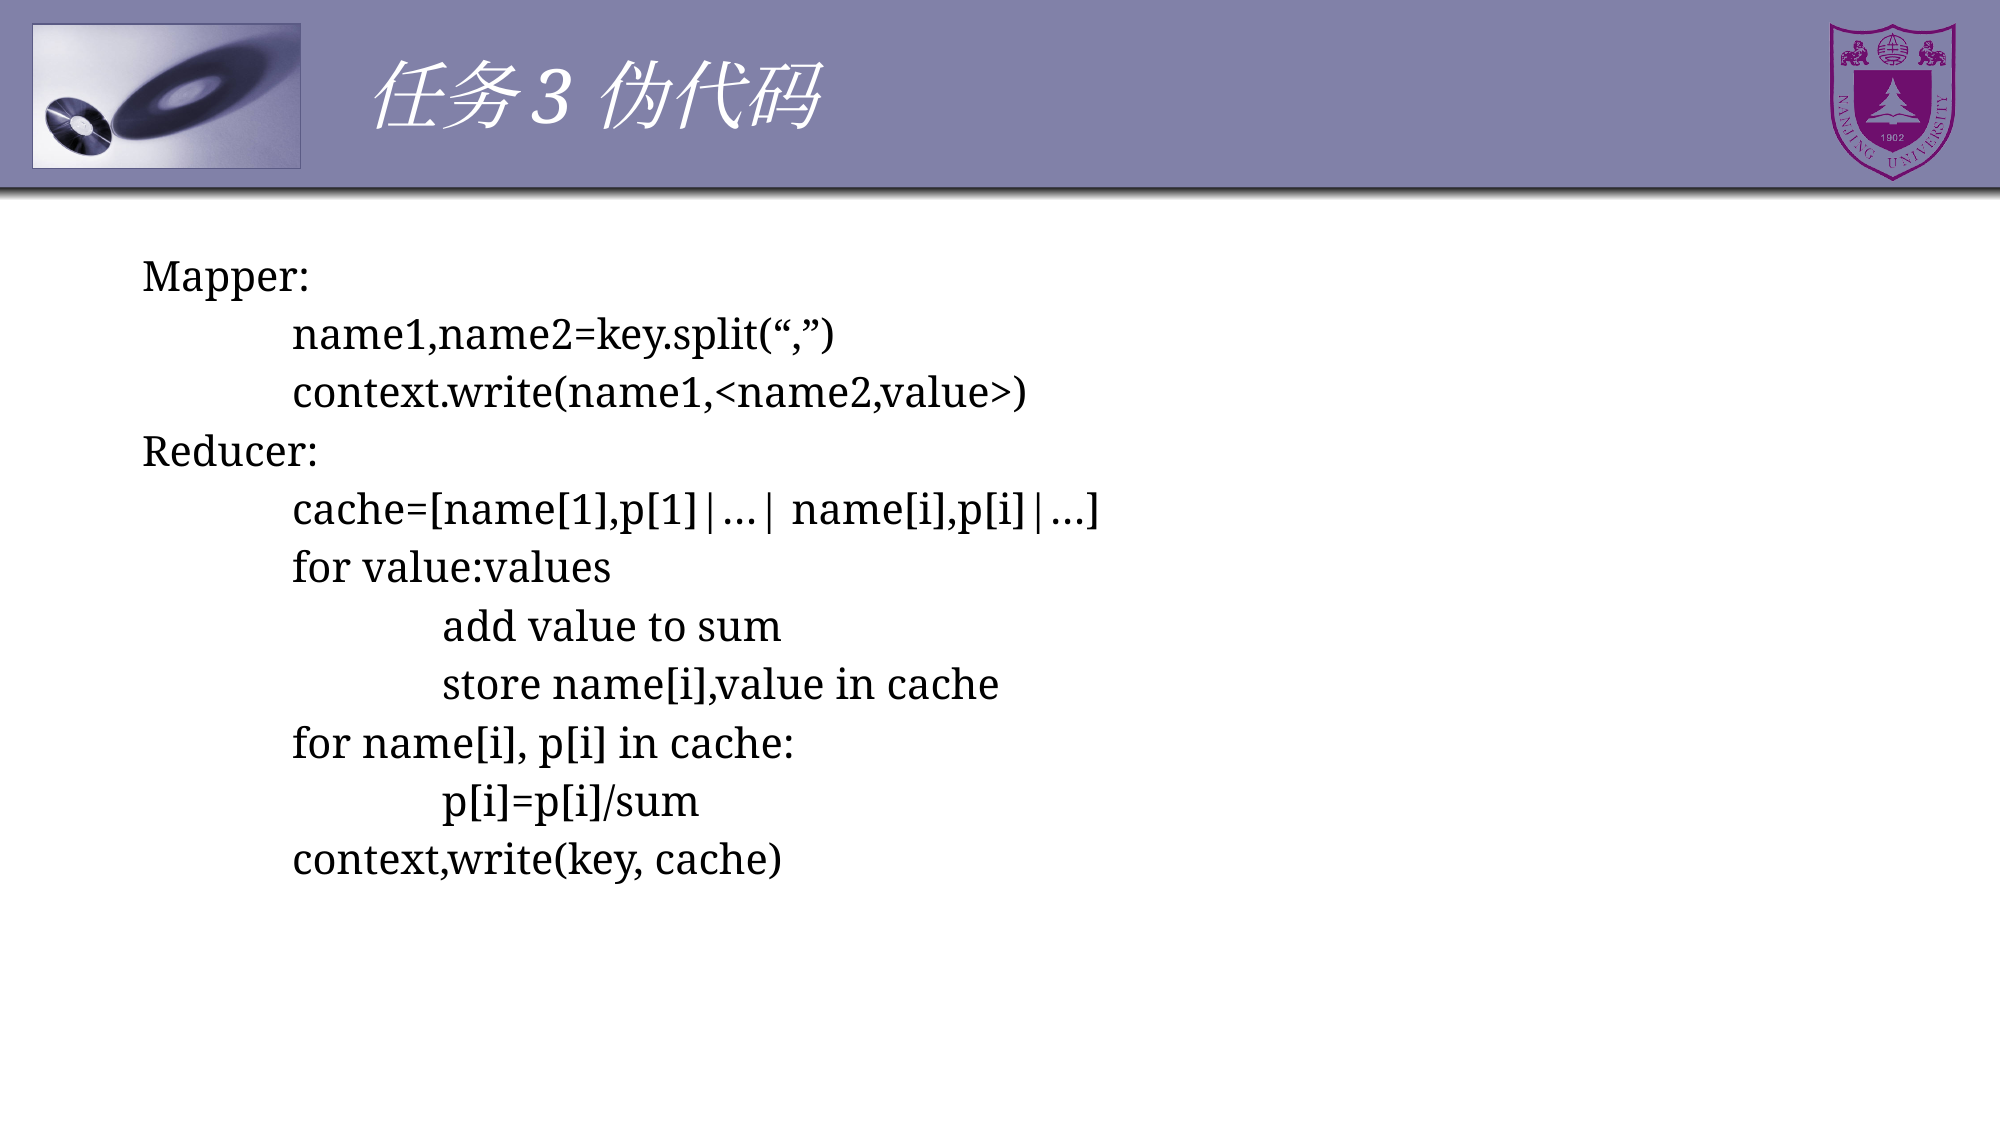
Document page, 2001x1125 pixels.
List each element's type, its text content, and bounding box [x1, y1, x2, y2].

picture [33, 25, 300, 168]
picture [1827, 17, 1959, 183]
title 任务3伪代码 [350, 0, 1984, 188]
list Mapper: name1,name2=key.split(“,”) context.write(name1,<name2,value>) Reducer: cache=[name[1],p[1]|…| name[i],p[i]|…] for value:values add value to sum store name[i],value in cache for name[i], p[i] in cache: p[i]=p[i]/sum context,write(key, cache) [127, 242, 1827, 1080]
